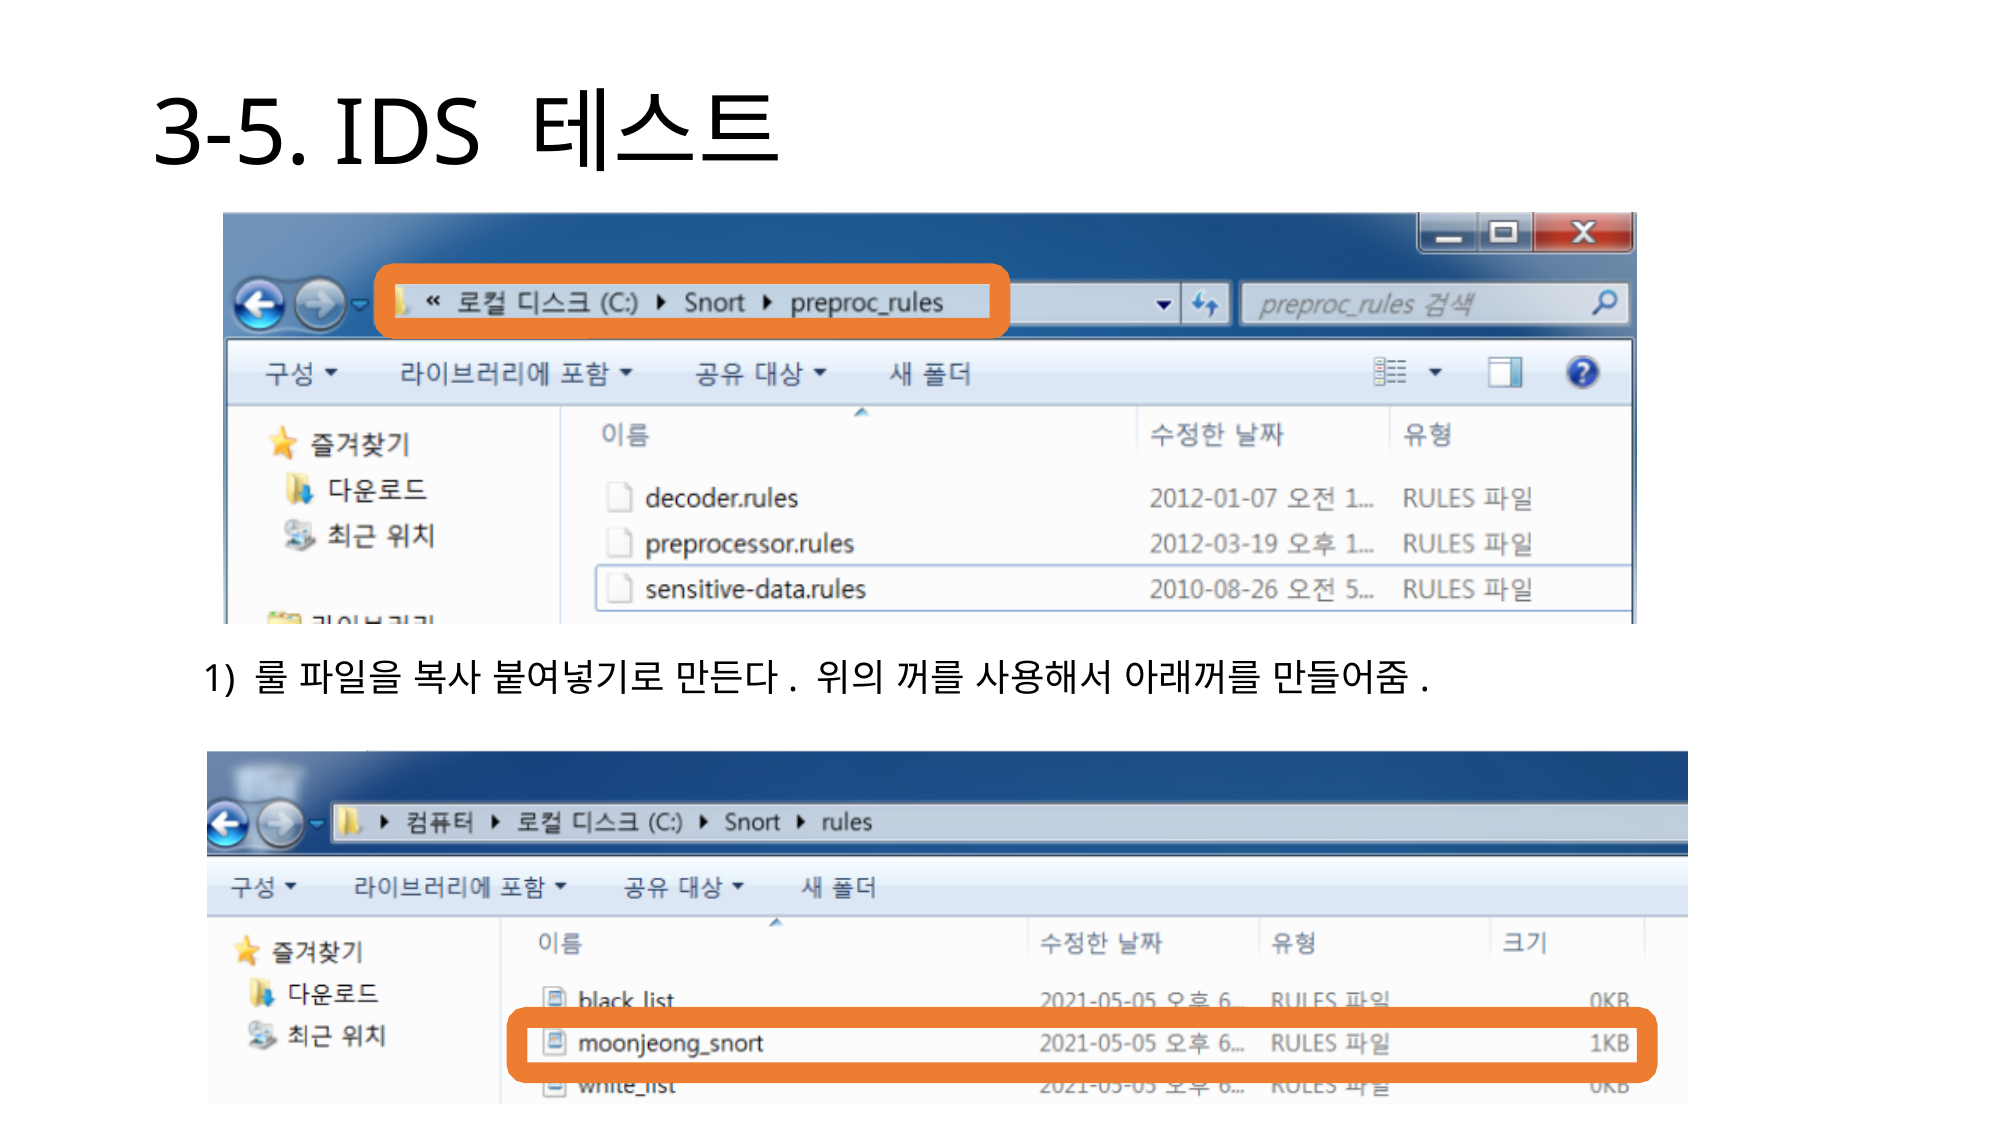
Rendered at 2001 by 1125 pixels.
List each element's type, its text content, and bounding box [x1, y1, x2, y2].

picture [223, 212, 1637, 624]
text_box 3-5. IDS 테스트 [137, 50, 1863, 219]
picture [207, 750, 1688, 1104]
text_box 1) 룰 파일을 복사 붙여넣기로 만든다. 위의 꺼를 사용해서 아래꺼를 만들어줌. [187, 646, 1943, 707]
